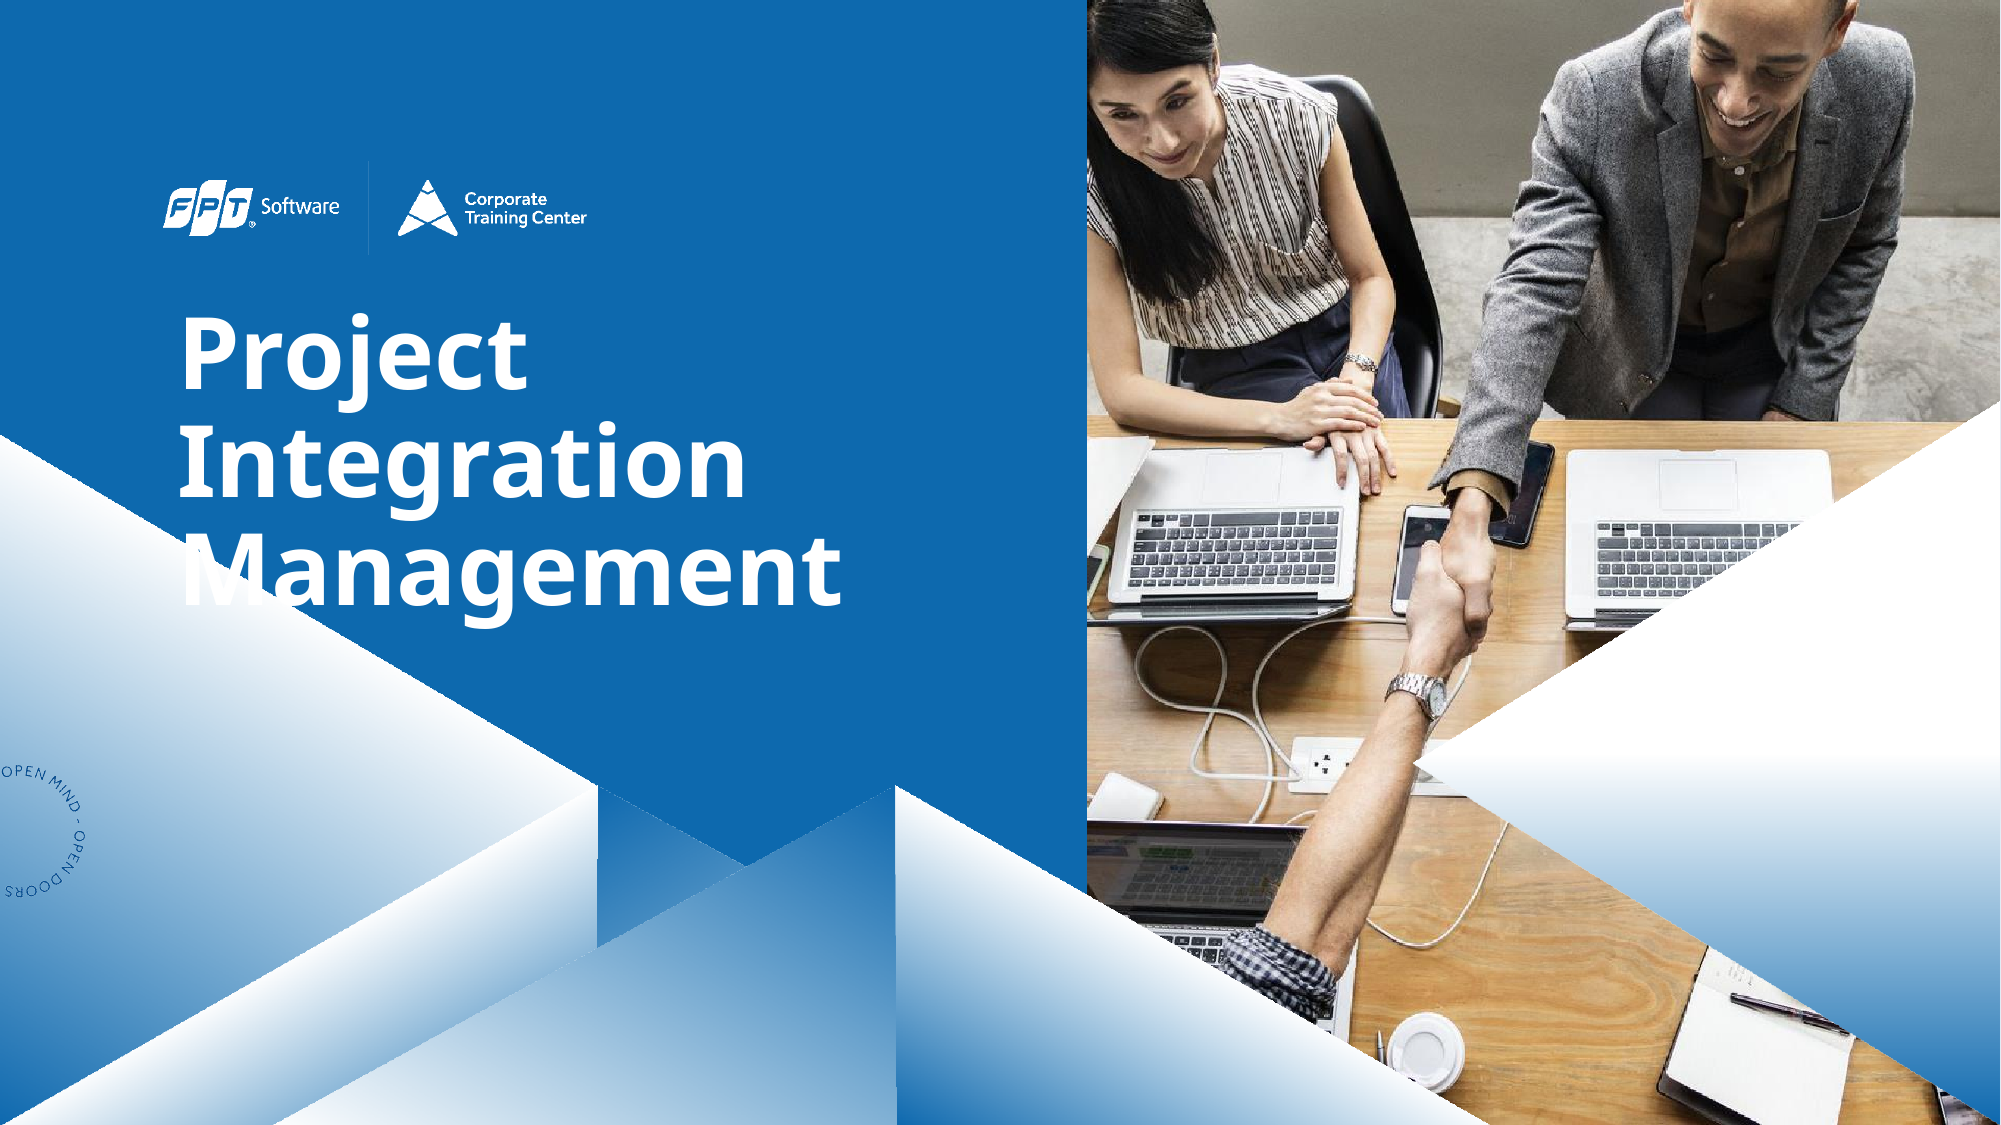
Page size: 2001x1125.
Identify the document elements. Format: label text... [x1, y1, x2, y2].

picture [163, 161, 587, 255]
title Project Integration Management [174, 285, 1068, 626]
picture [0, 0, 2000, 1125]
